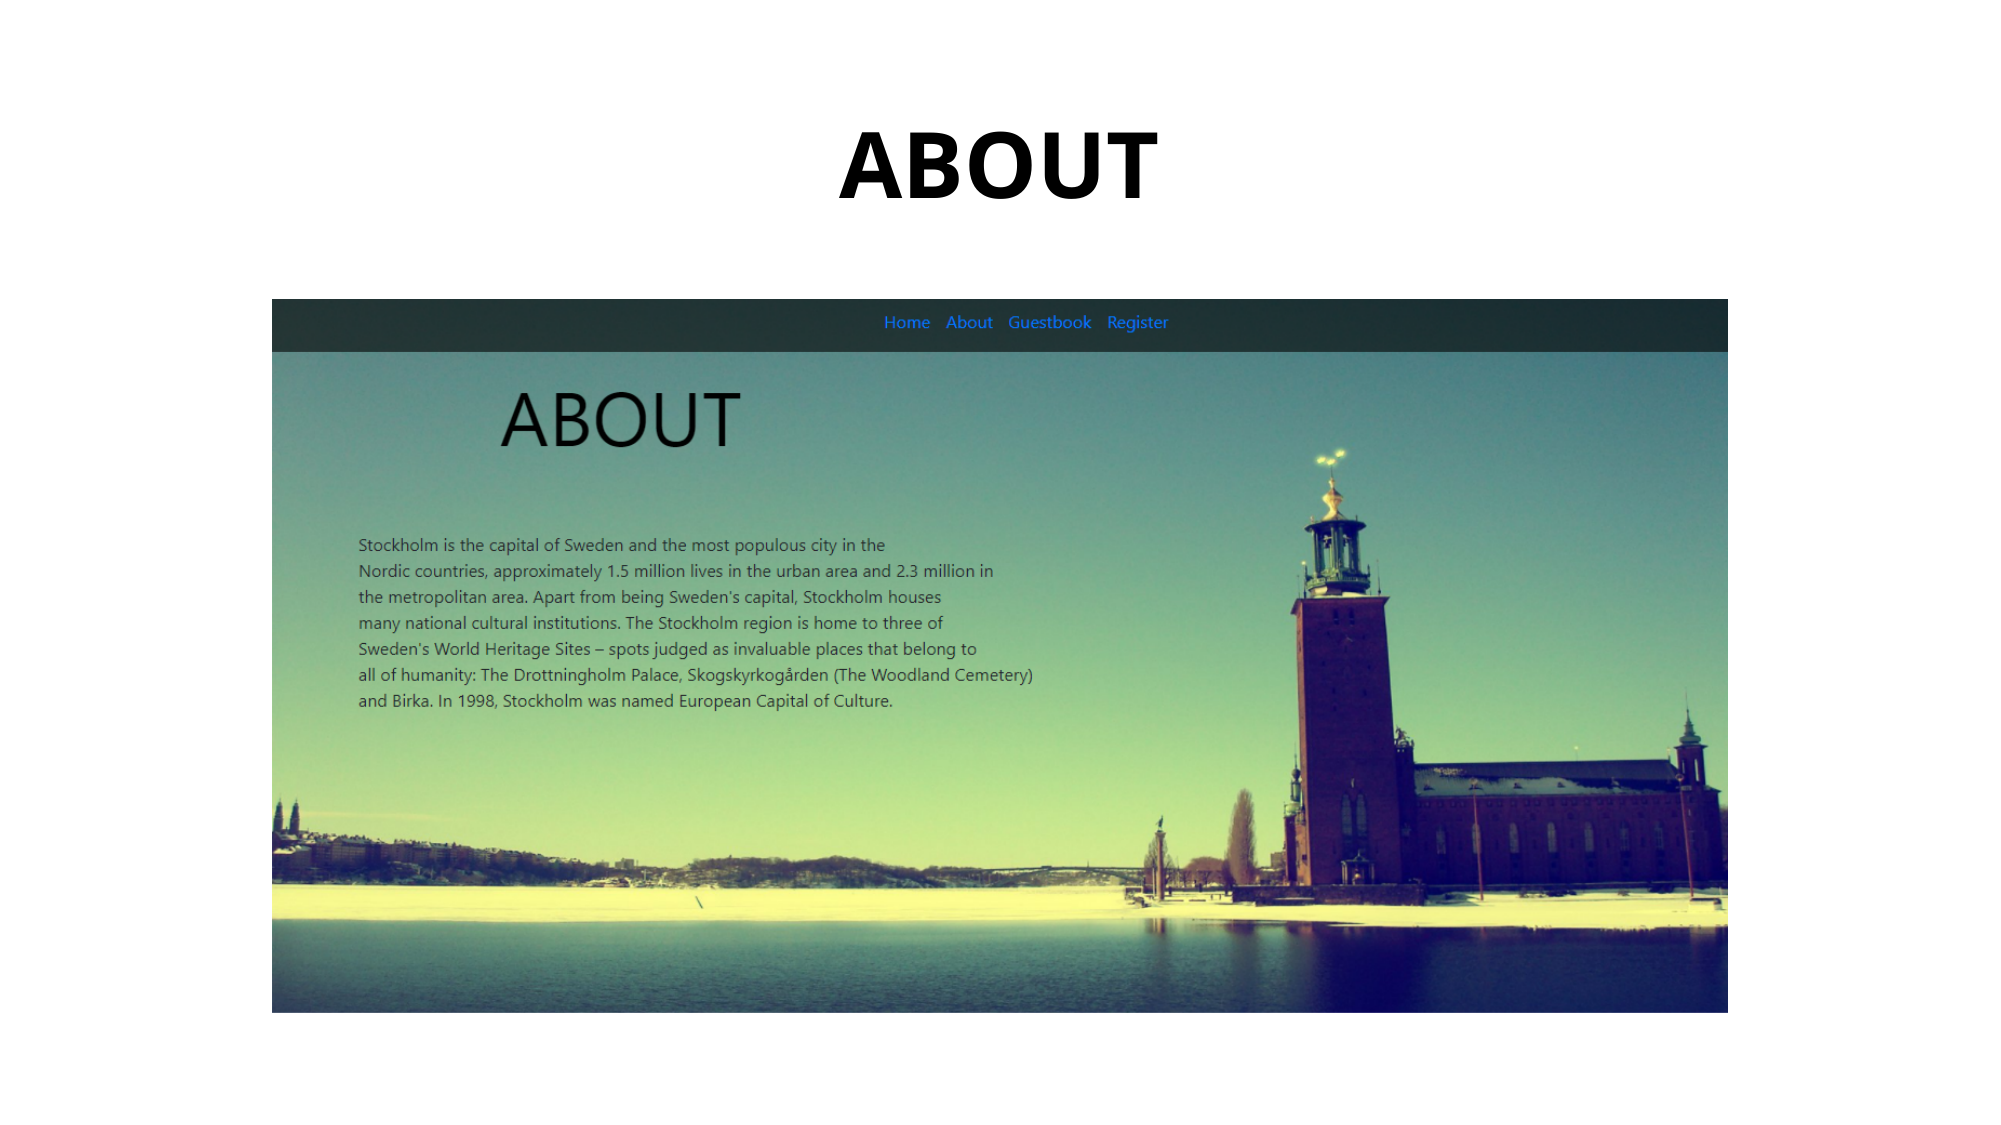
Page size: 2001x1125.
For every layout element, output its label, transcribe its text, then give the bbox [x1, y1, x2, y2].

title ABOUT [137, 59, 1863, 278]
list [272, 299, 1728, 1014]
